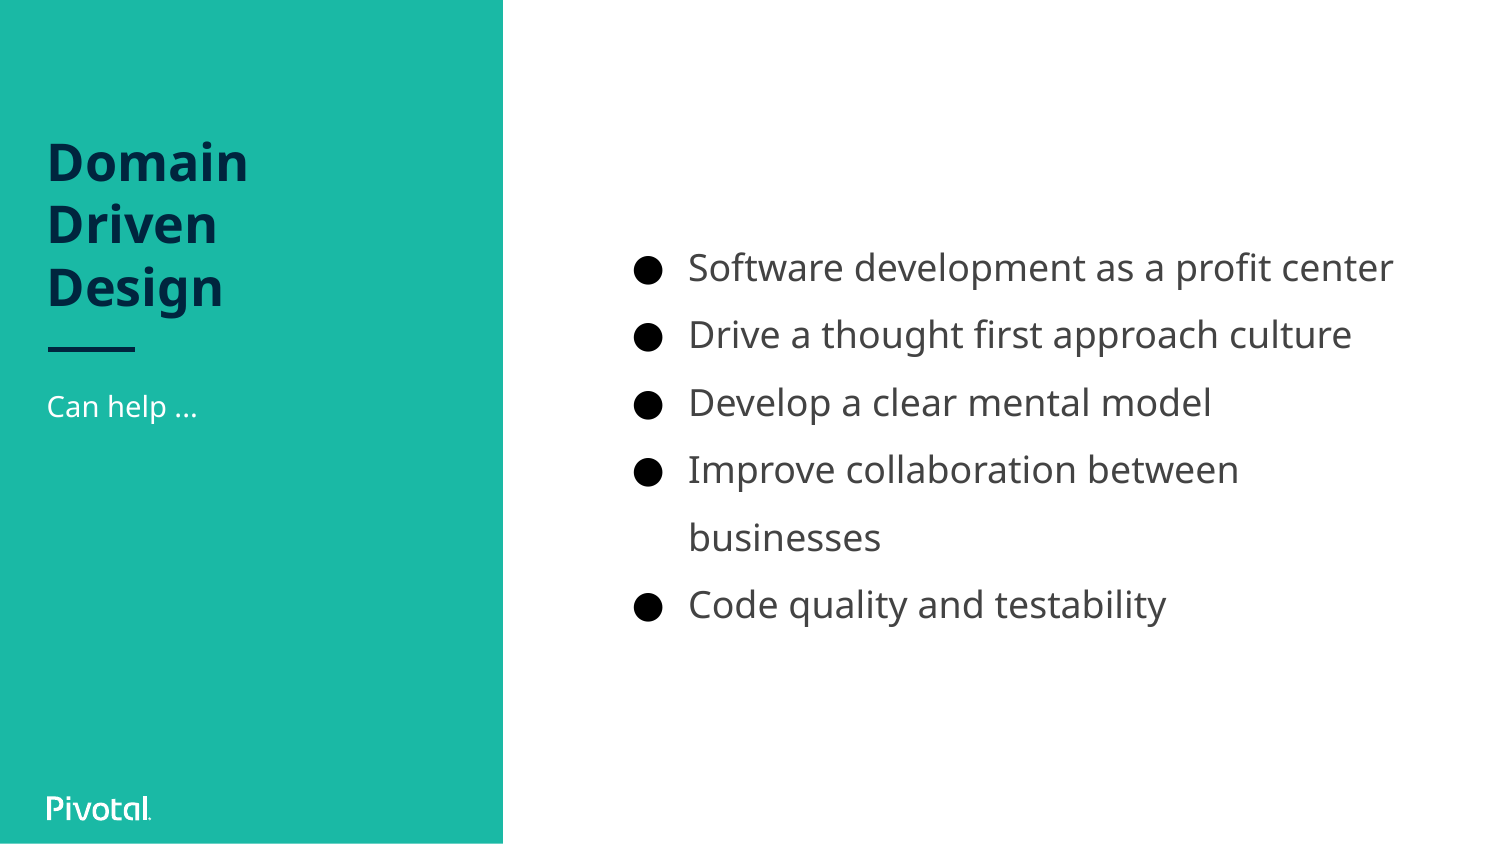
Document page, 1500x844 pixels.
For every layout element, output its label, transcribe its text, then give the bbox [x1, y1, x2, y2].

title Domain Driven Design [31, 90, 484, 332]
subtitle Can help ... [31, 373, 484, 471]
list Software development as a profit center Drive a thought first approach culture Develop a clear mental model Improve collaboration between businesses Code quality and testability [598, 226, 1414, 621]
